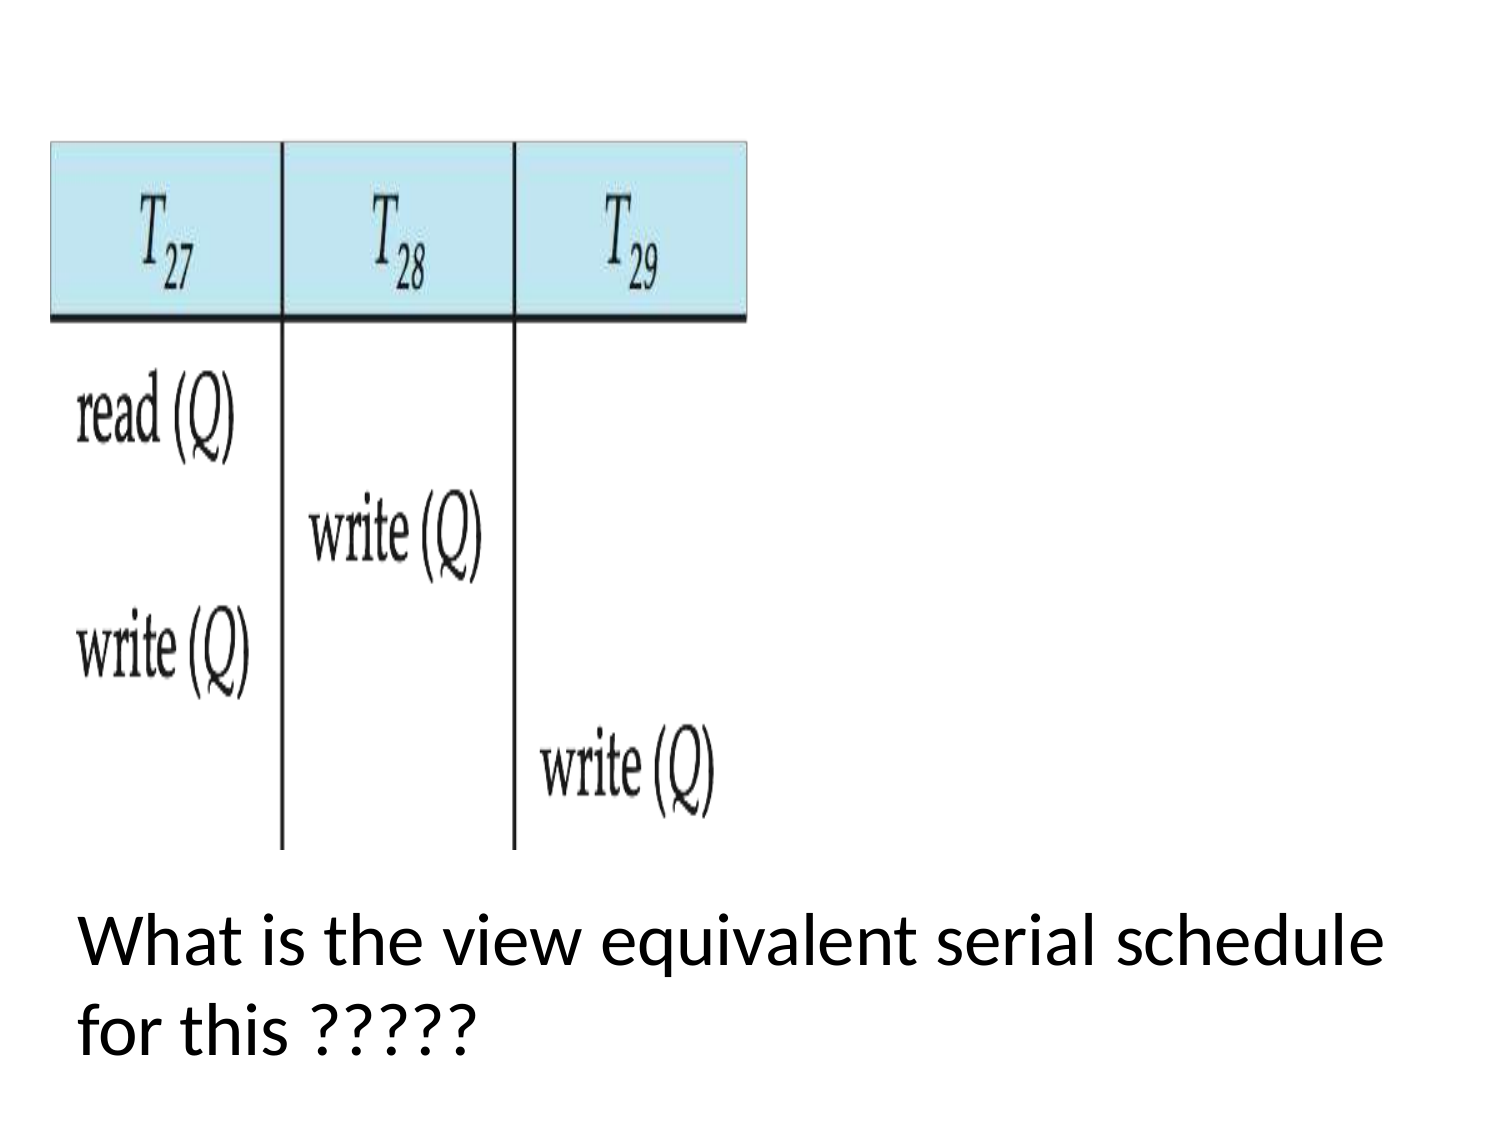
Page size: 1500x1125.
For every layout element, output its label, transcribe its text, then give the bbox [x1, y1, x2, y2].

text_box What is the view equivalent serial schedule [75, 888, 1392, 981]
text_box [50, 137, 750, 850]
text_box for this ????? [75, 978, 485, 1071]
